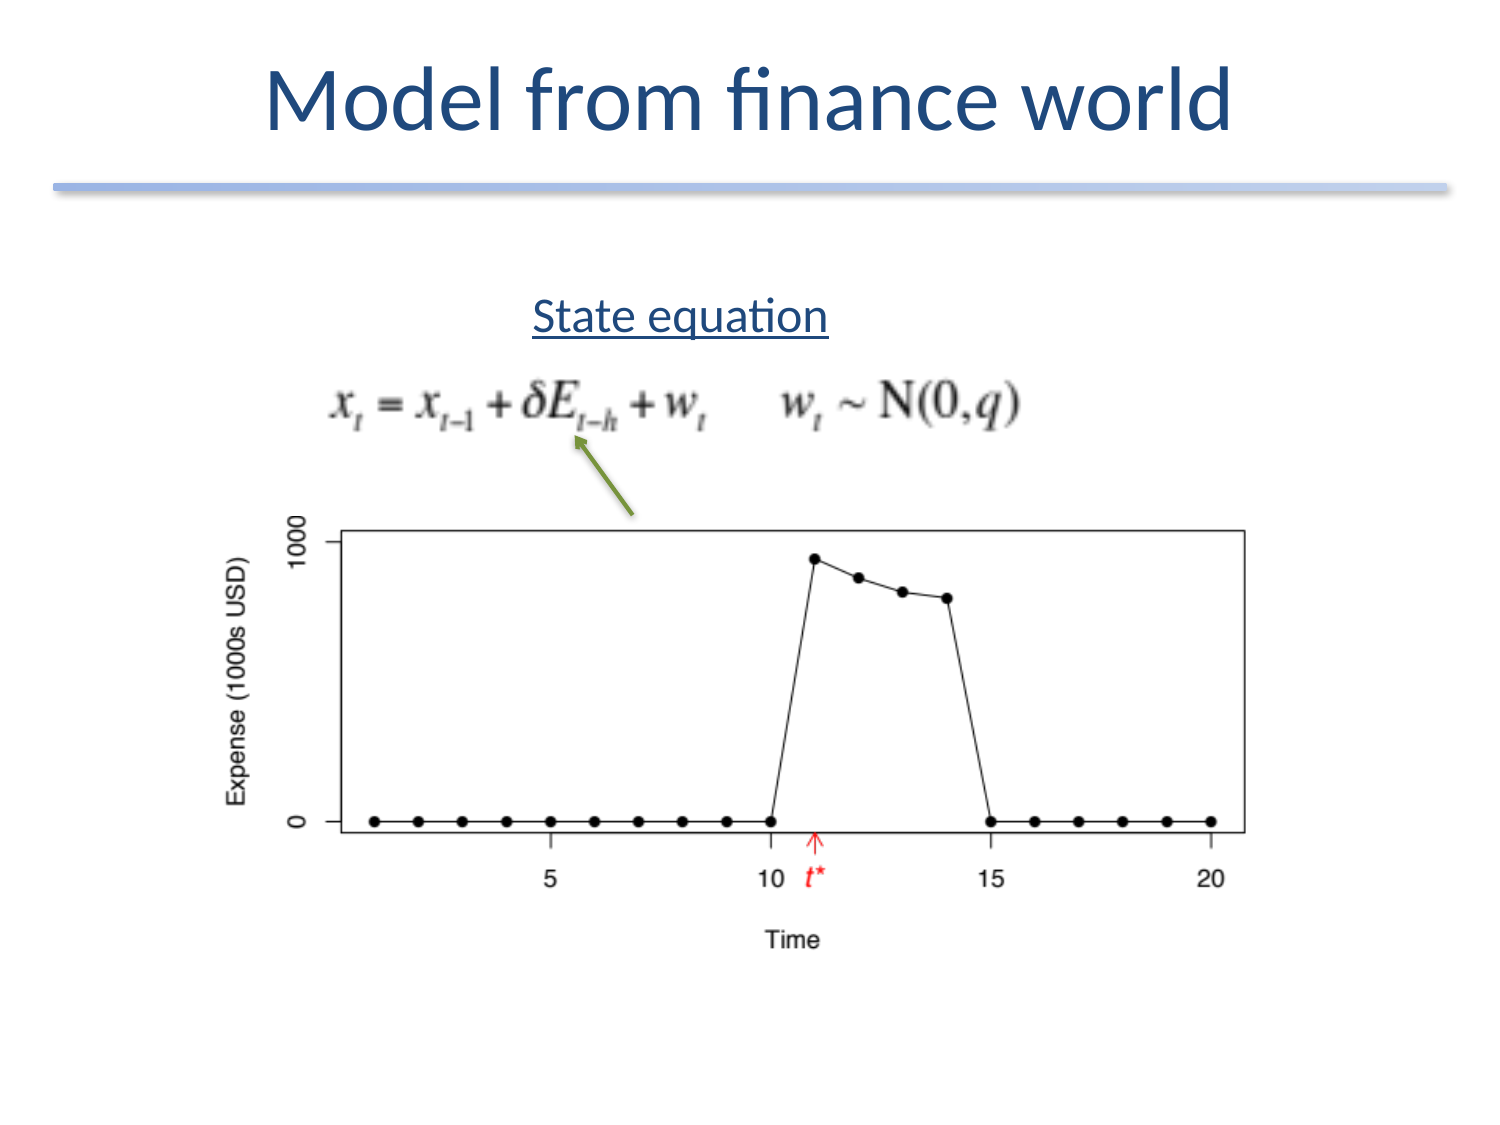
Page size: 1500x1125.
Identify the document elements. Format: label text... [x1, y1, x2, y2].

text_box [323, 368, 715, 439]
picture [206, 515, 1257, 967]
text_box [52, 182, 1448, 193]
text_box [574, 434, 633, 516]
title Model from finance world [0, 0, 1500, 188]
text_box State equation [517, 274, 844, 350]
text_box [774, 368, 1022, 440]
